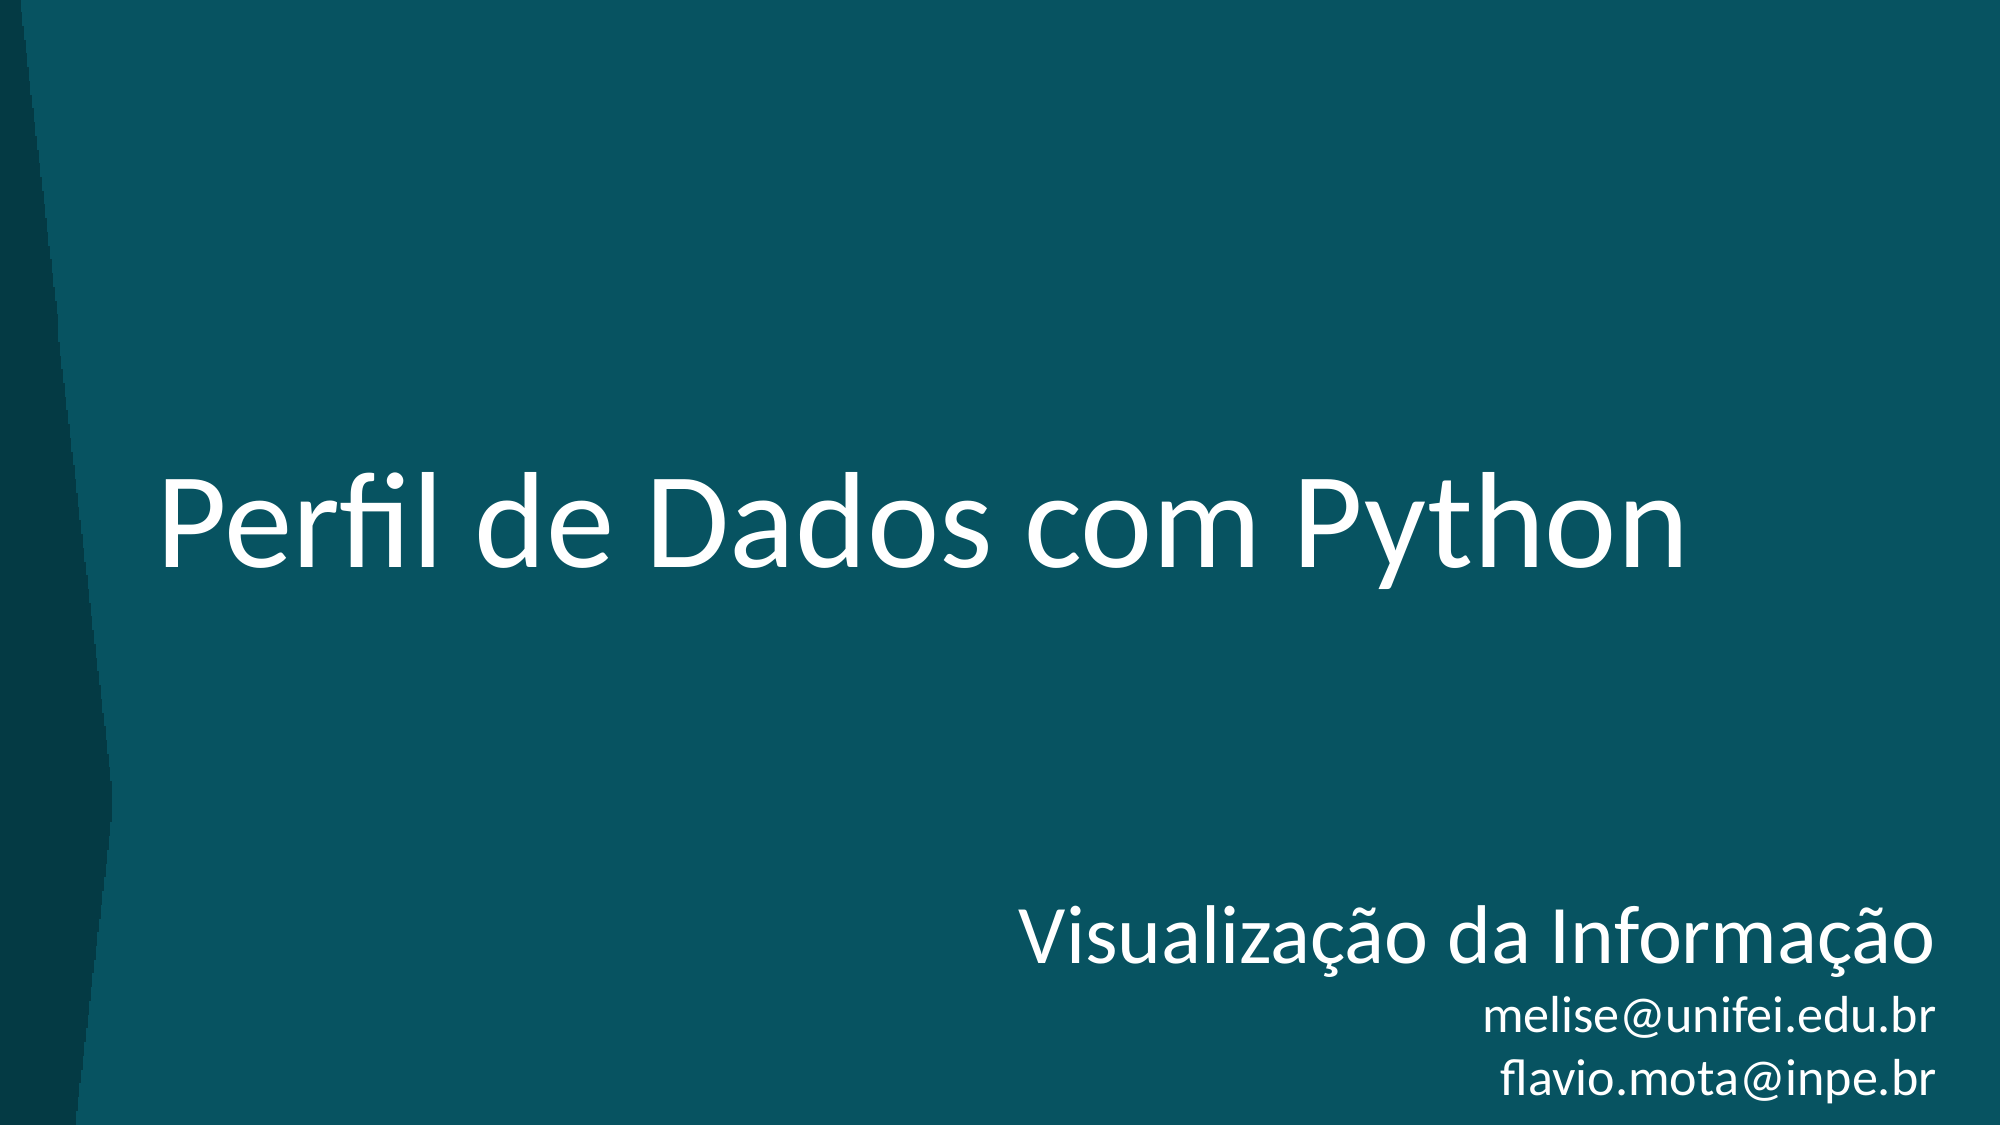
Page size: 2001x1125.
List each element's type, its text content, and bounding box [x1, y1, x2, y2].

picture [0, 0, 2000, 1125]
title Perfil de Dados com Python [141, 465, 1932, 683]
text_box Visualização da Informação melise@unifei.edu.br flavio.mota@inpe.br [608, 872, 1952, 1090]
